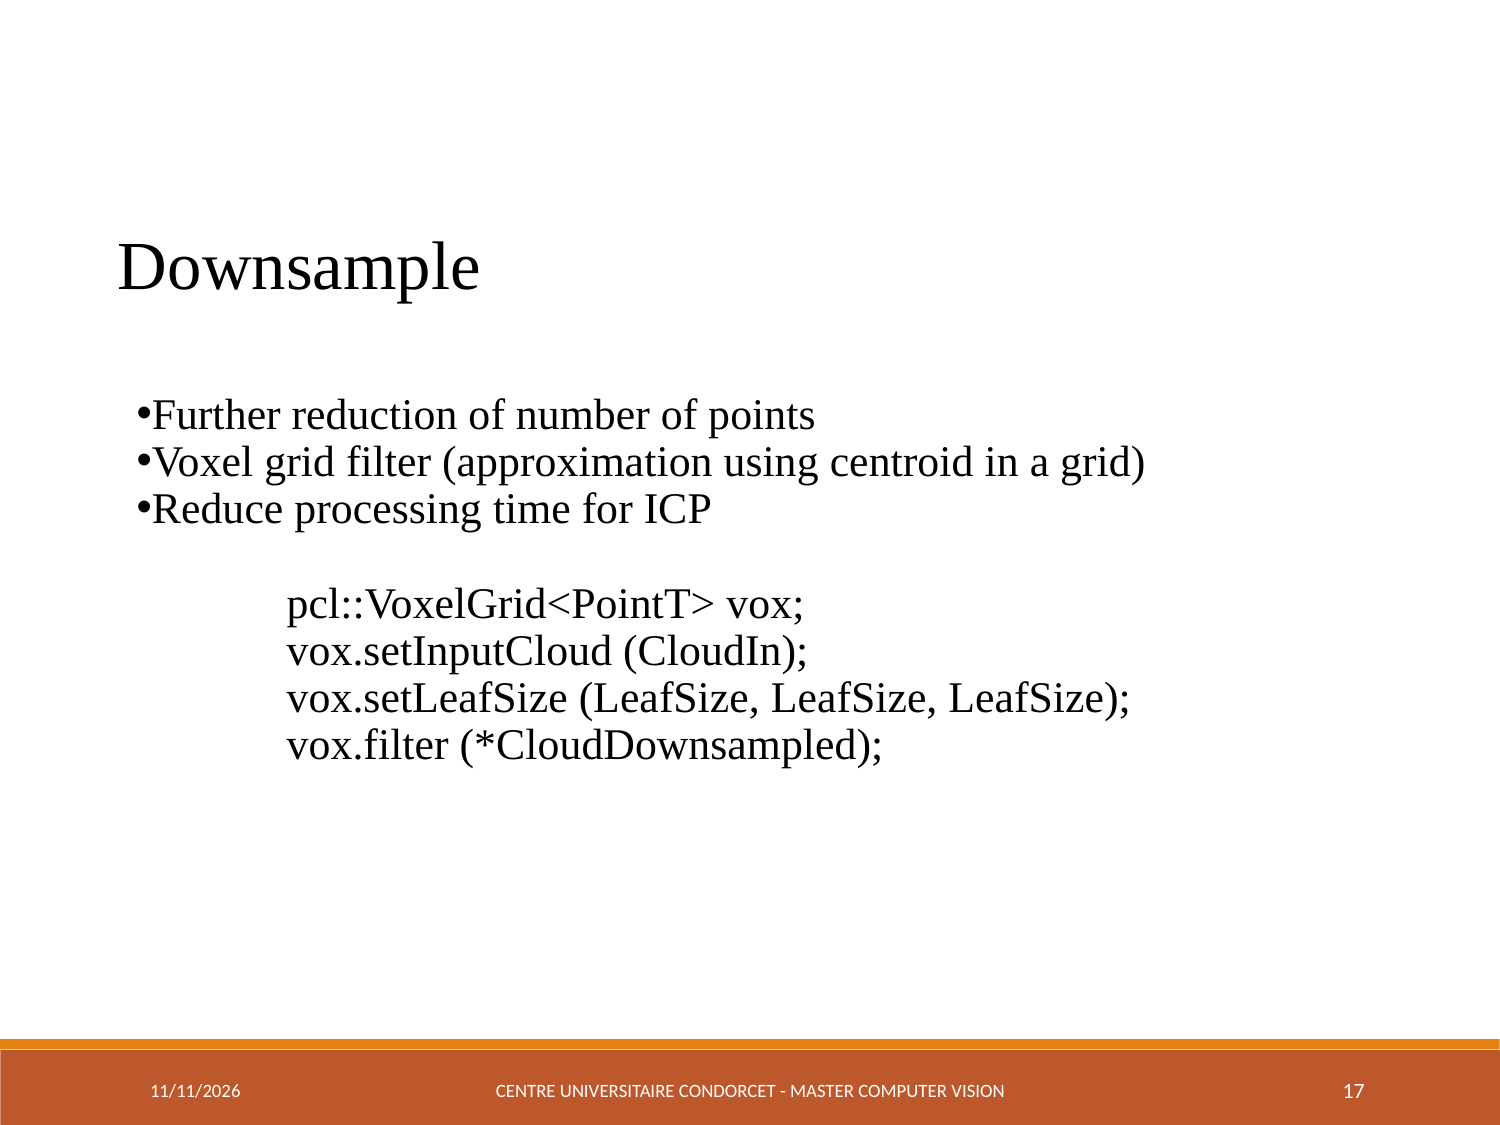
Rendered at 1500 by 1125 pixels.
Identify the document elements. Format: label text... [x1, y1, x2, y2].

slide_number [135, 1059, 440, 1120]
slide_number 17 [1218, 1059, 1380, 1120]
text_box Further reduction of number of points Voxel grid filter (approximation using centroid in a grid) Reduce processing time for ICP pcl::VoxelGrid<PointT> vox; vox.setInputCloud (CloudIn); vox.setLeafSize (LeafSize, LeafSize, LeafSize); vox.filter (*CloudDownsampled); [121, 383, 1416, 920]
text_box Downsample [103, 185, 1397, 349]
text_box [103, 365, 1397, 901]
footer Centre Universitaire Condorcet - Master Computer Vision [453, 1059, 1047, 1120]
